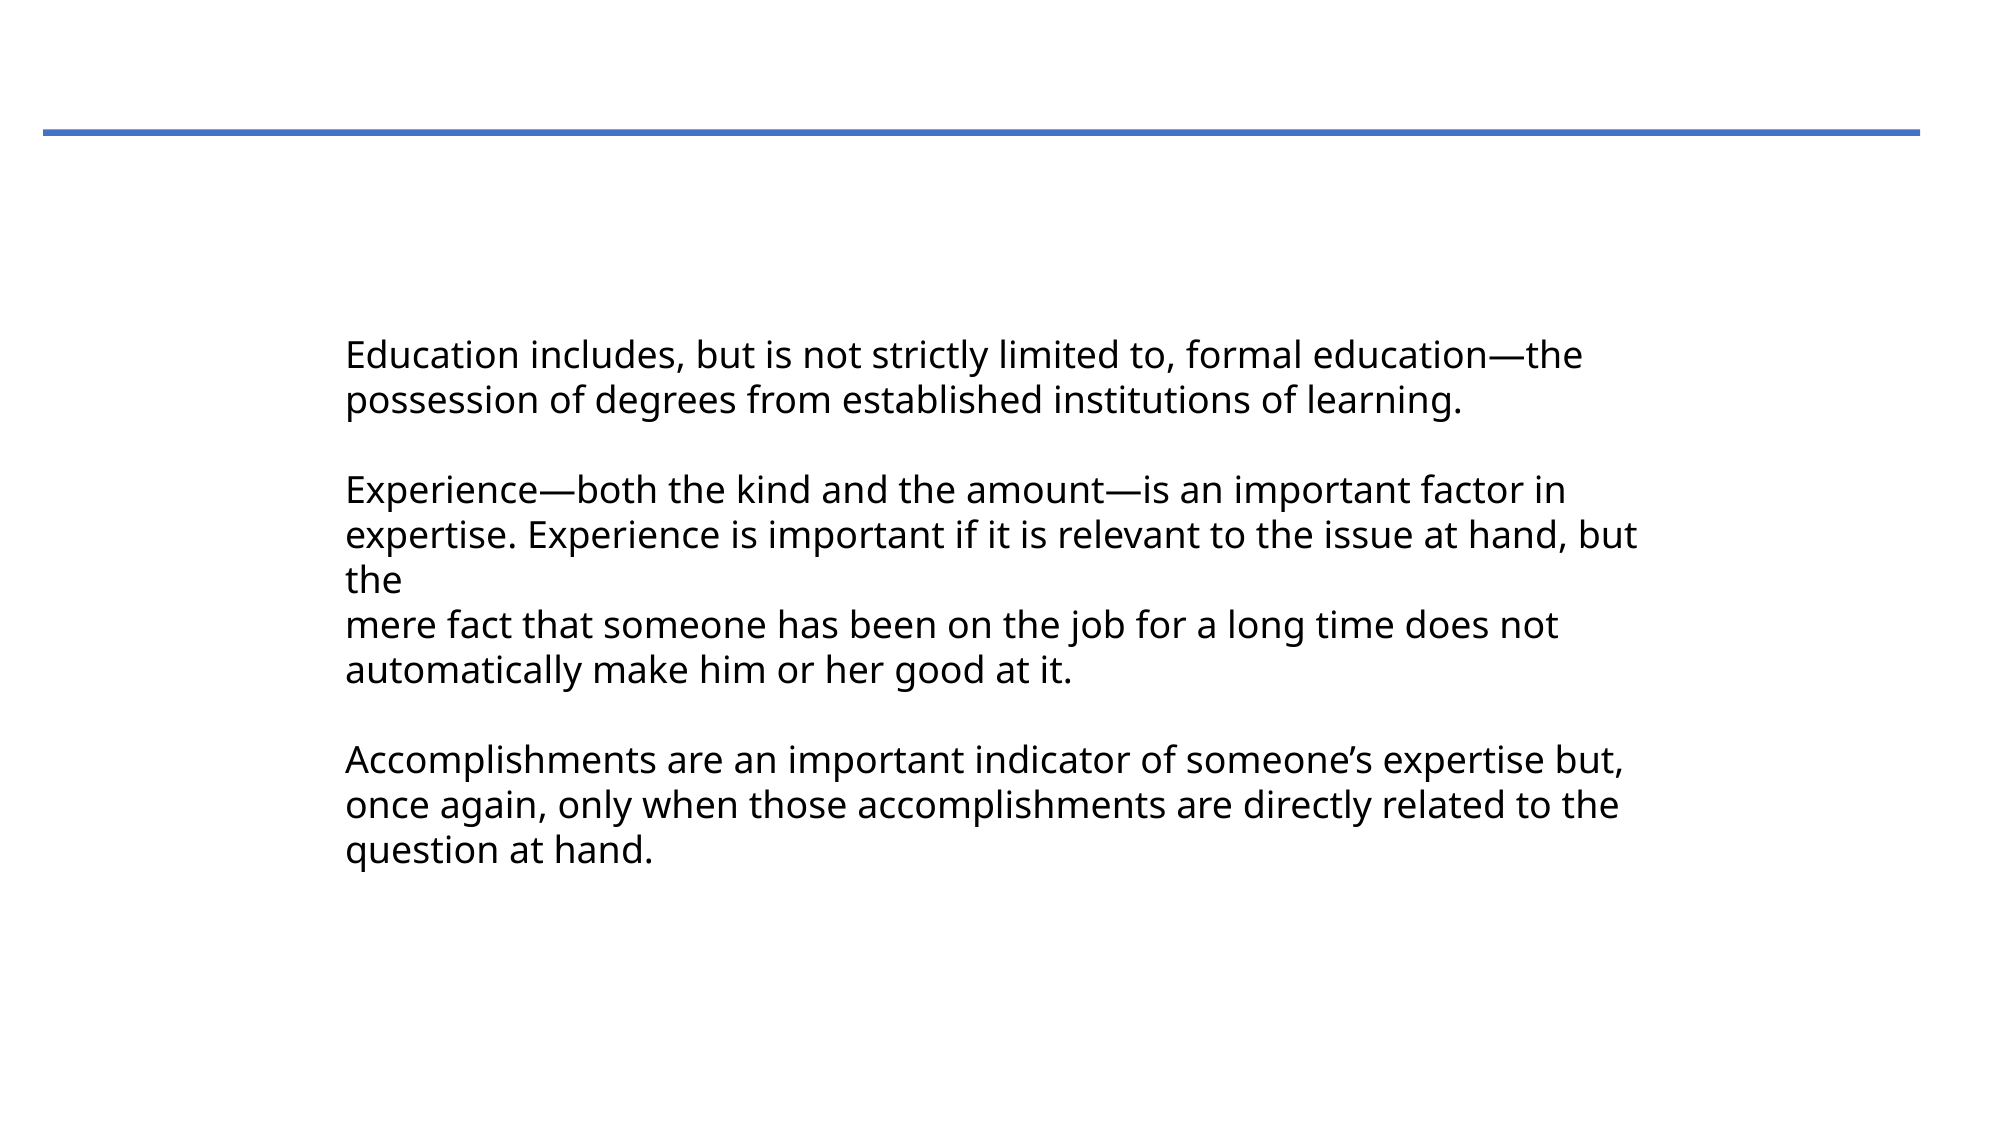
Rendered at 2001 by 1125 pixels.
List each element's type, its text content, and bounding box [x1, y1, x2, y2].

text_box Education includes, but is not strictly limited to, formal education—the possession of degrees from established institutions of learning. Experience—both the kind and the amount—is an important factor in expertise. Experience is important if it is relevant to the issue at hand, but the mere fact that someone has been on the job for a long time does not automatically make him or her good at it. Accomplishments are an important indicator of someone’s expertise but, once again, only when those accomplishments are directly related to the question at hand. [330, 324, 1686, 879]
text_box [42, 128, 1921, 137]
